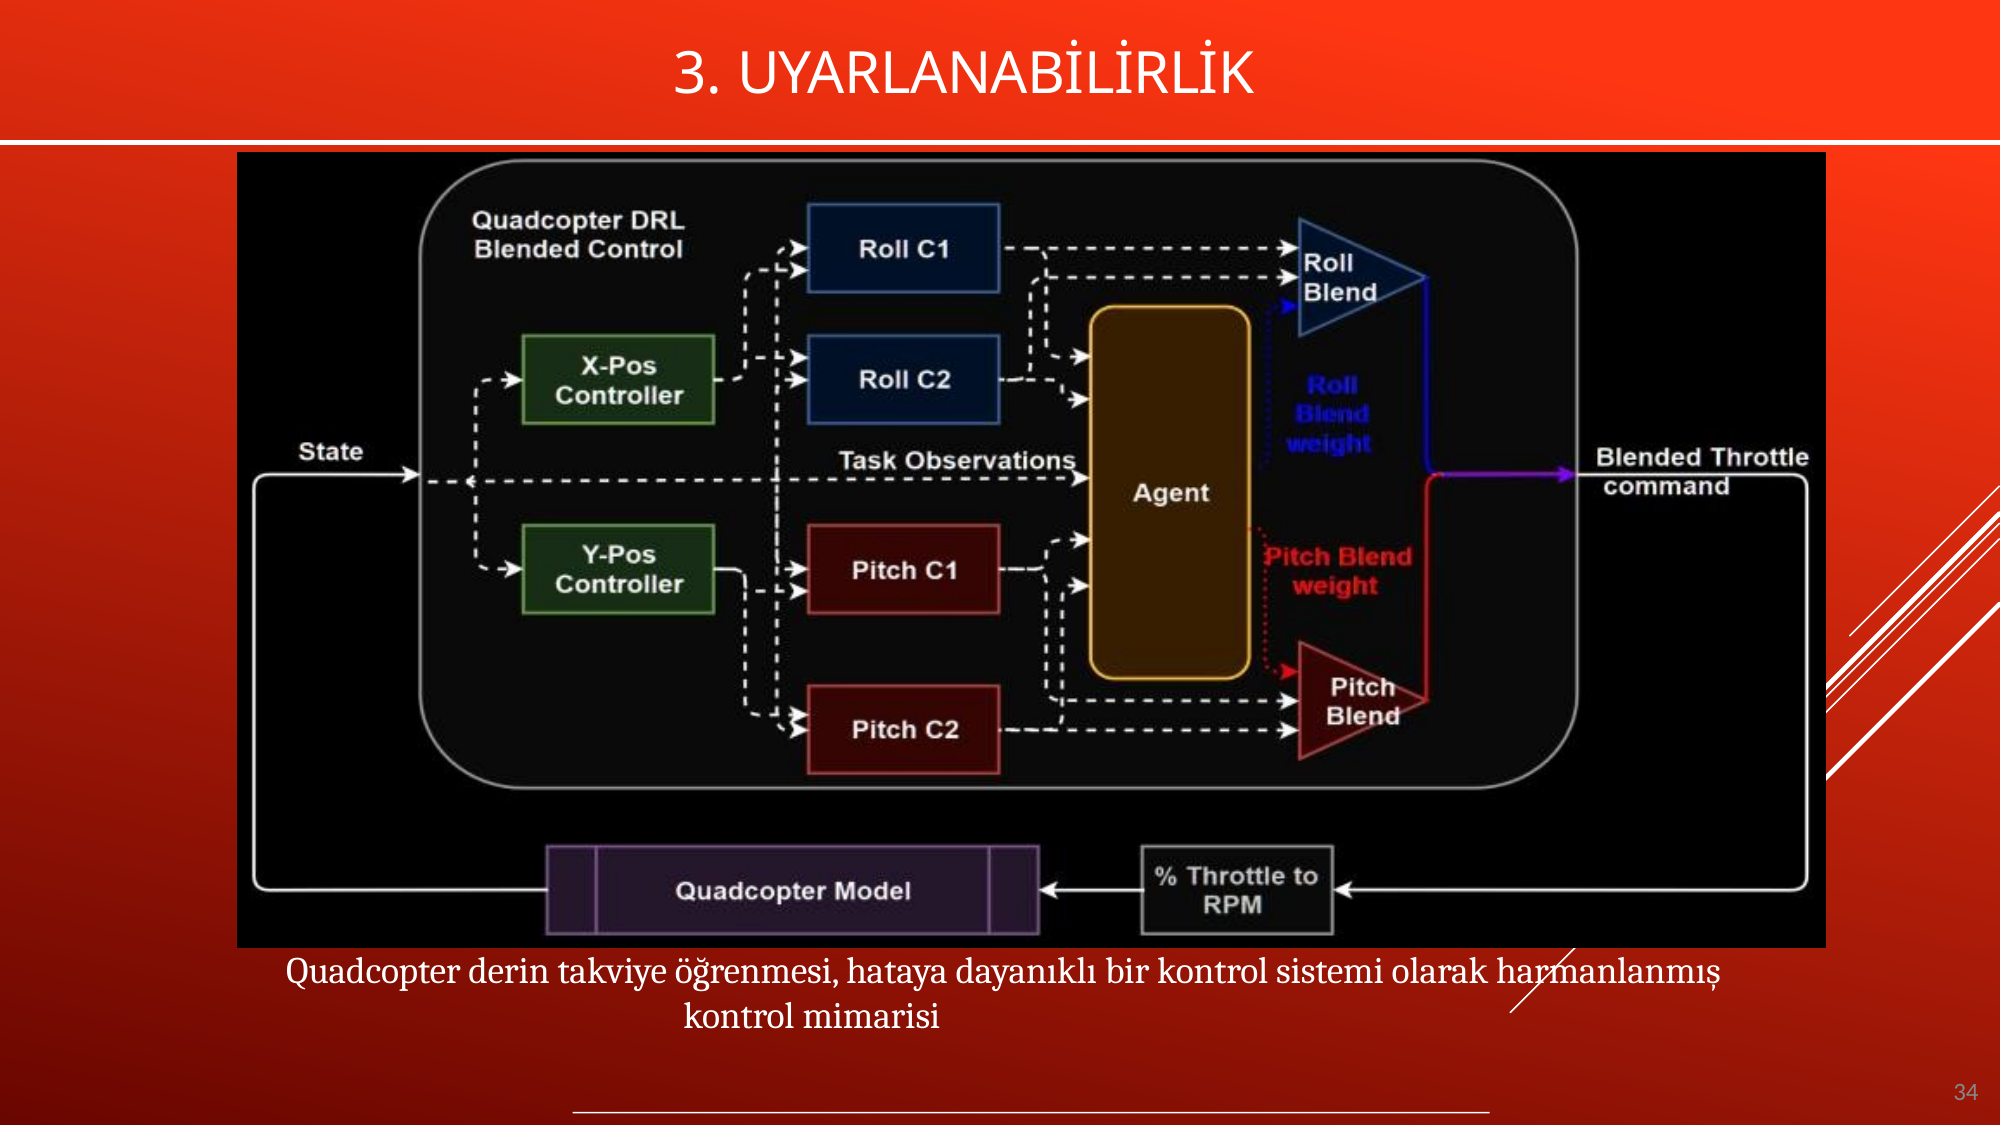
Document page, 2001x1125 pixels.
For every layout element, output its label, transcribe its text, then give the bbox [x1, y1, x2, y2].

text_box 34 [1951, 1073, 1981, 1106]
title 3. Uyarlanabilirlik [671, 0, 1329, 142]
title 3. Uyarlanabilirlik [671, 143, 1329, 151]
picture [237, 151, 1826, 948]
text_box Quadcopter derin takviye öğrenmesi, hataya dayanıklı bir kontrol sistemi olarak harmanlanmış kontrol mimarisi [284, 948, 1778, 1037]
